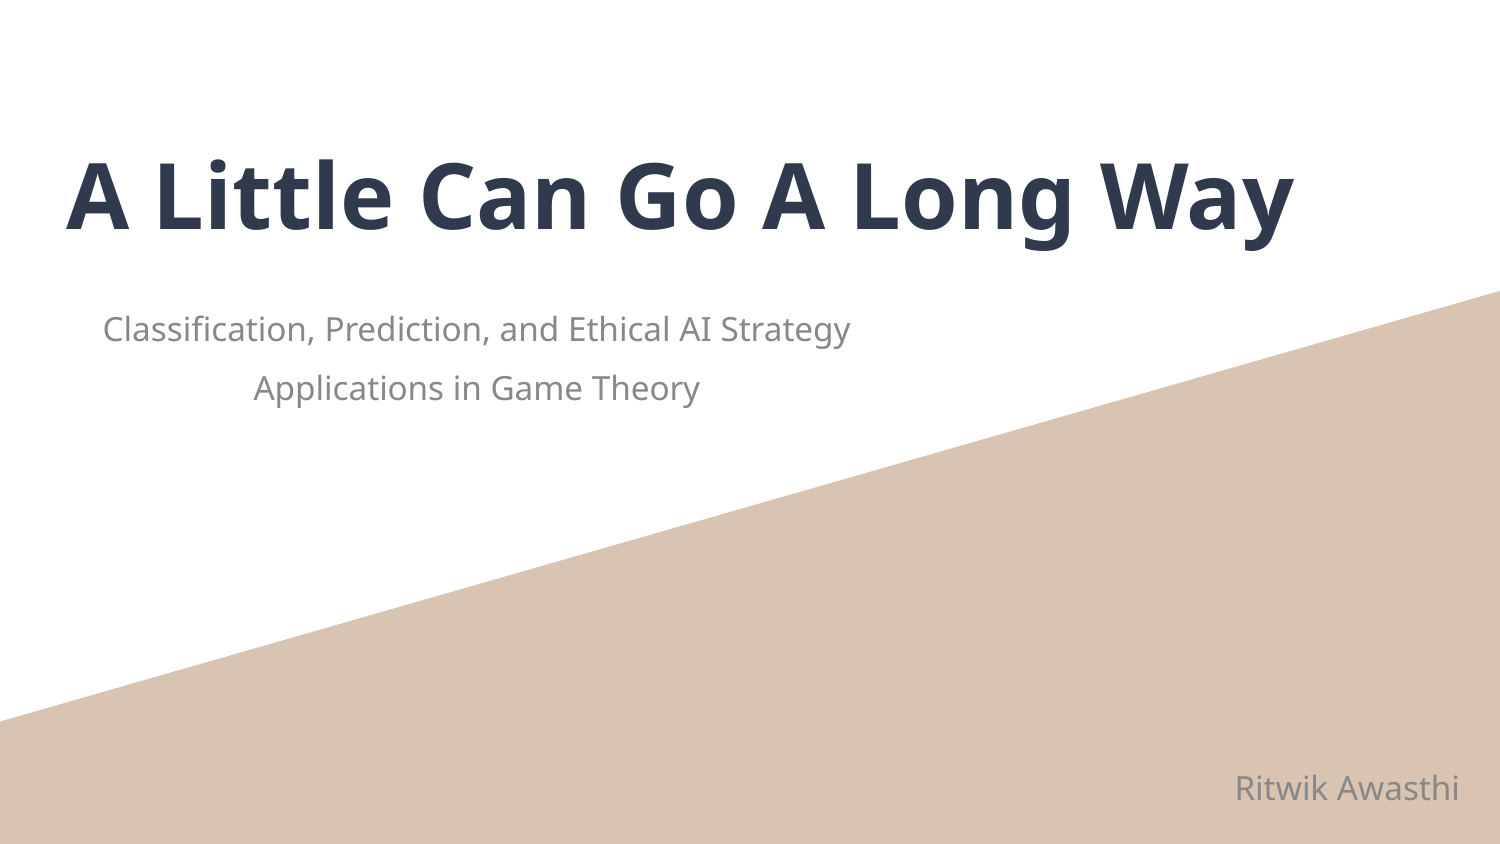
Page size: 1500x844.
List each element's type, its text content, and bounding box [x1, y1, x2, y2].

title A Little Can Go A Long Way [51, 88, 1449, 299]
subtitle Ritwik Awasthi [1219, 757, 1476, 820]
subtitle Classification, Prediction, and Ethical AI Strategy Applications in Game Theory [51, 298, 904, 421]
